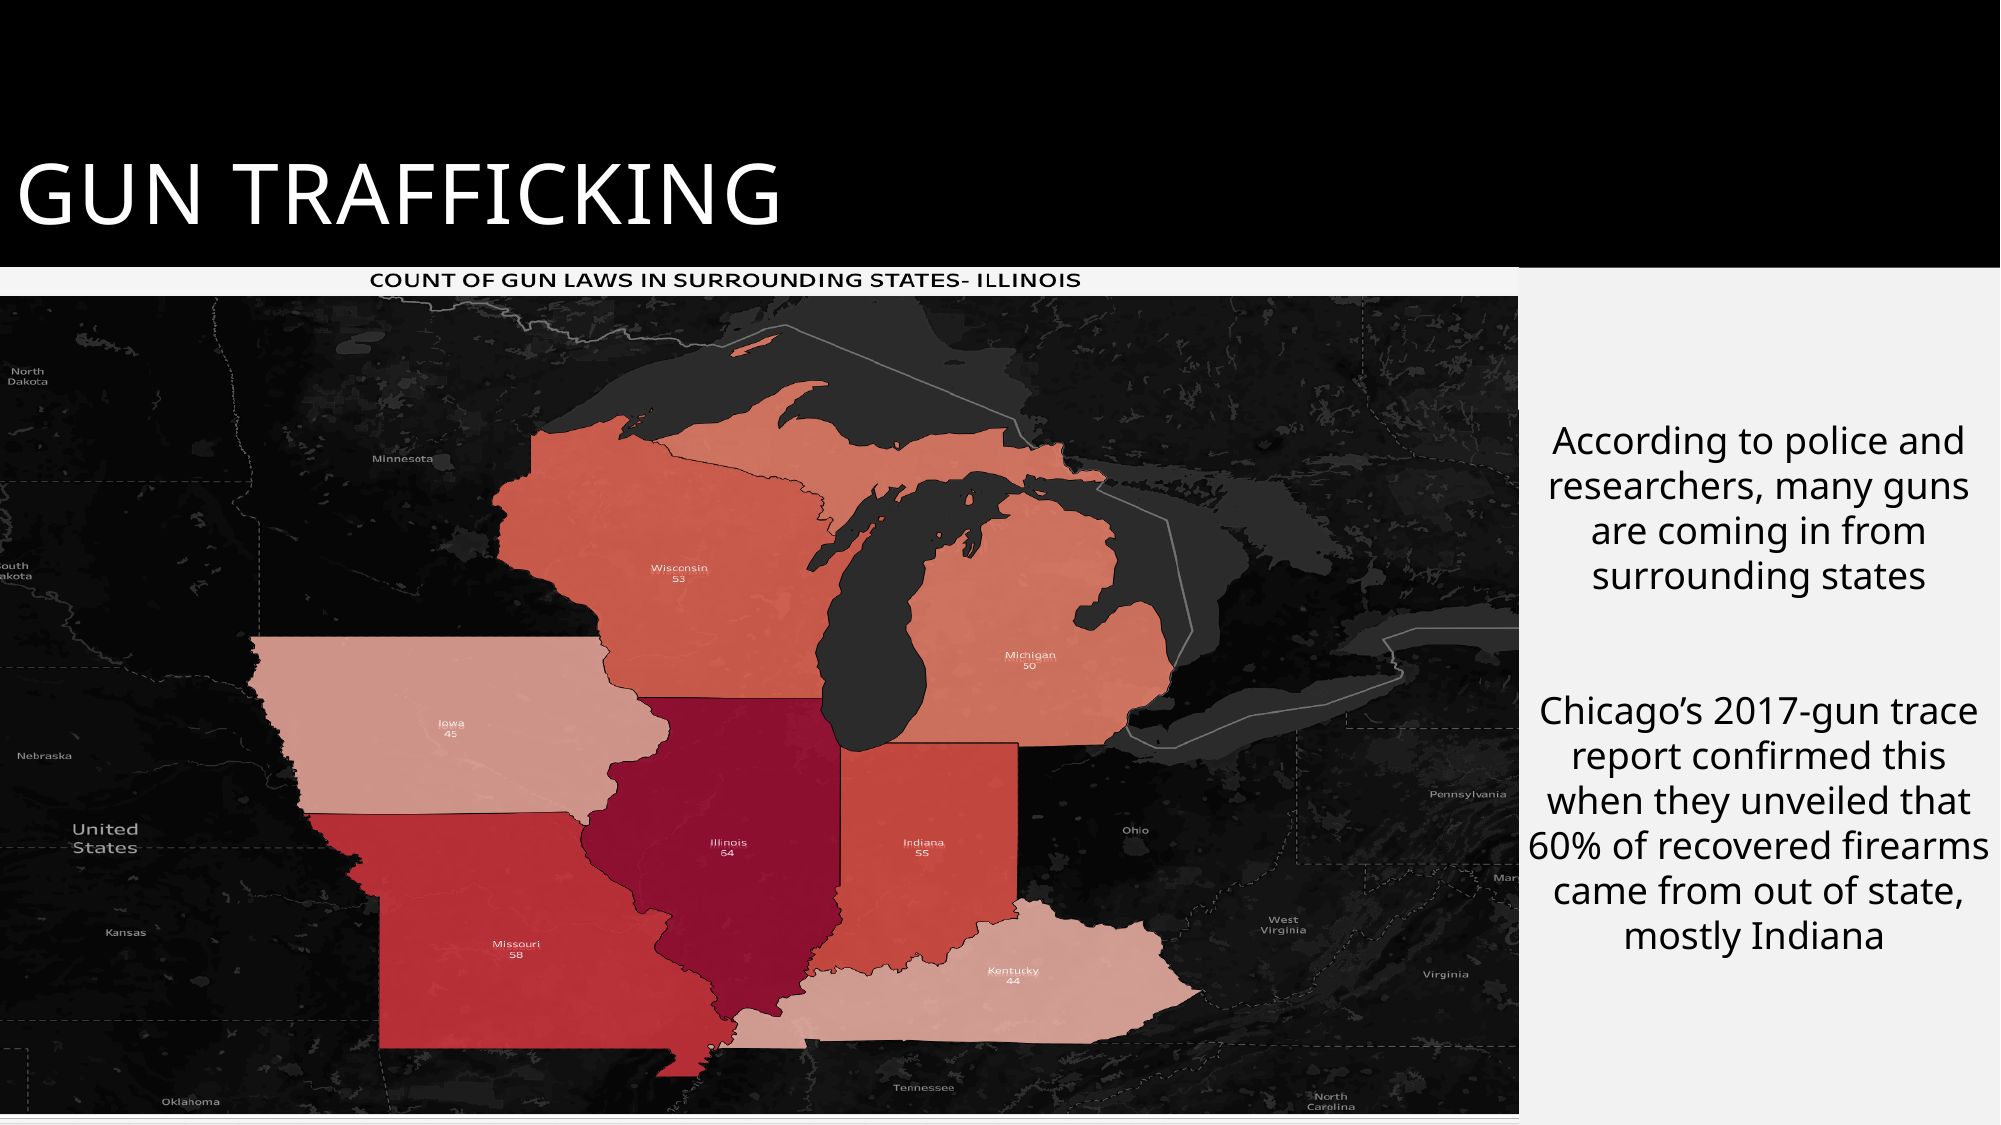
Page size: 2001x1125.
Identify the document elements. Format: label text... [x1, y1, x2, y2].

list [0, 267, 1519, 1124]
text_box According to police and researchers, many guns are coming in from surrounding states Chicago’s 2017-gun trace report confirmed this when they unveiled that 60% of recovered firearms came from out of state, mostly Indiana [1519, 410, 2000, 965]
title Gun Trafficking [0, 143, 1383, 267]
text_box [1519, 267, 2000, 410]
